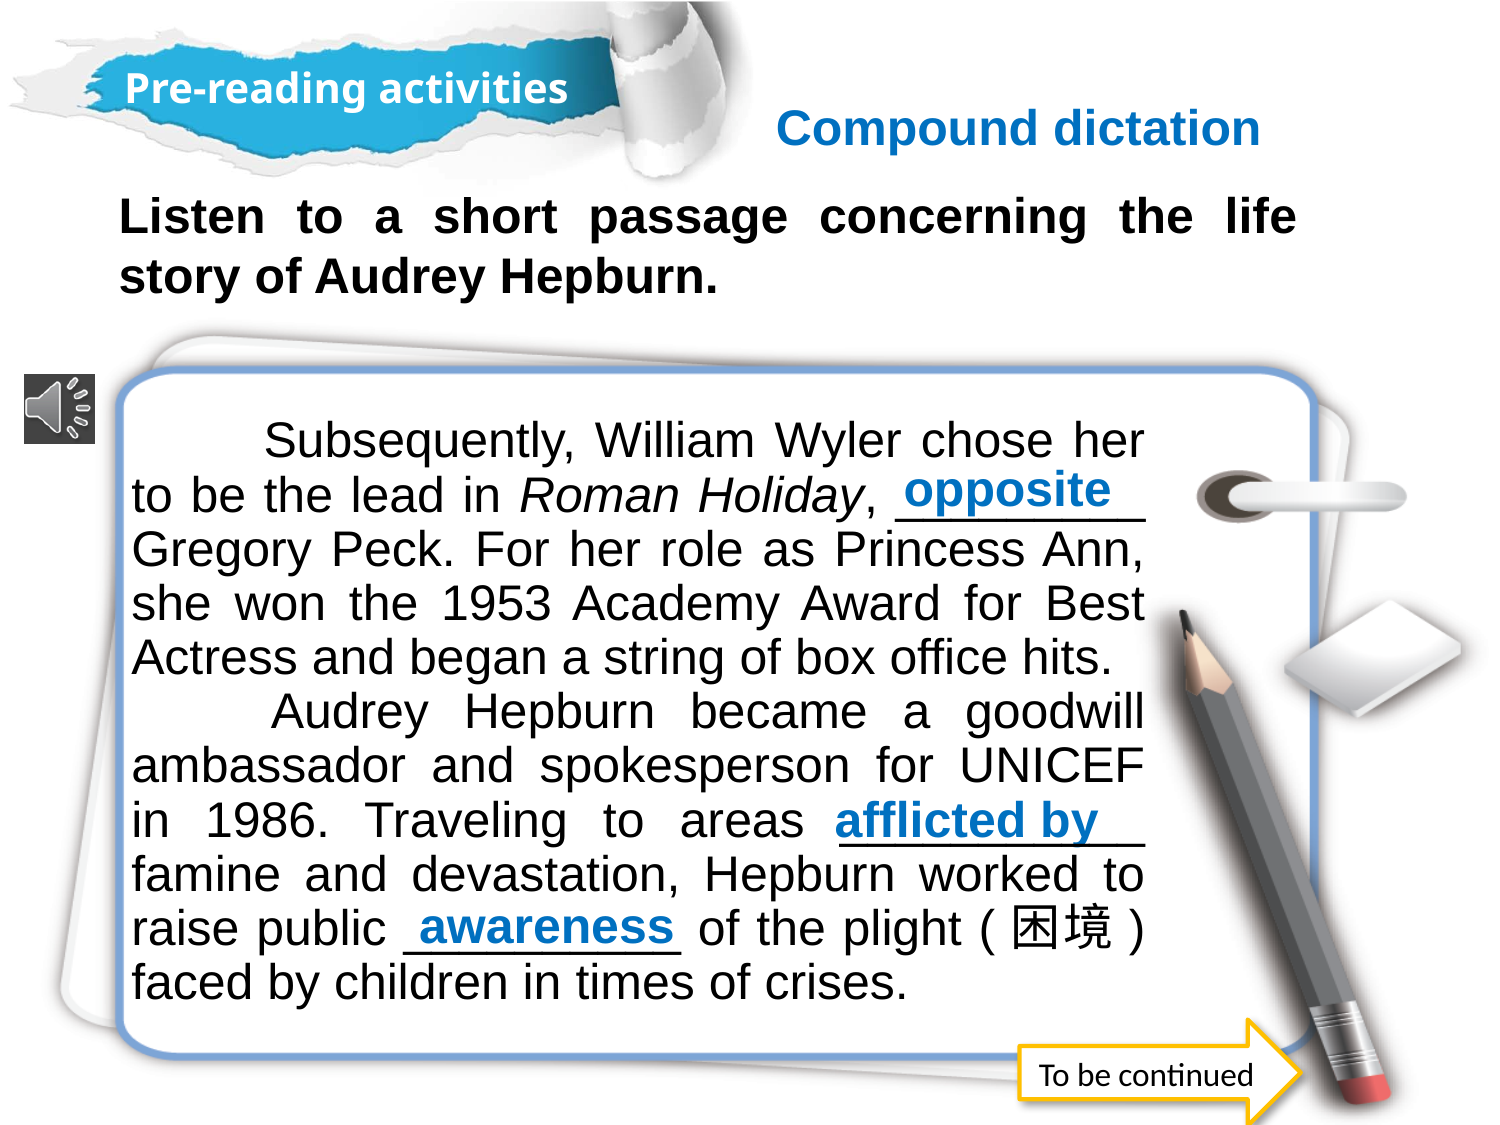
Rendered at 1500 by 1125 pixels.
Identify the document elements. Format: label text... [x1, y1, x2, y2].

picture [0, 299, 1489, 1125]
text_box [0, 1, 1430, 197]
text_box Listen to a short passage concerning the life story of Audrey Hepburn. [103, 205, 1313, 298]
